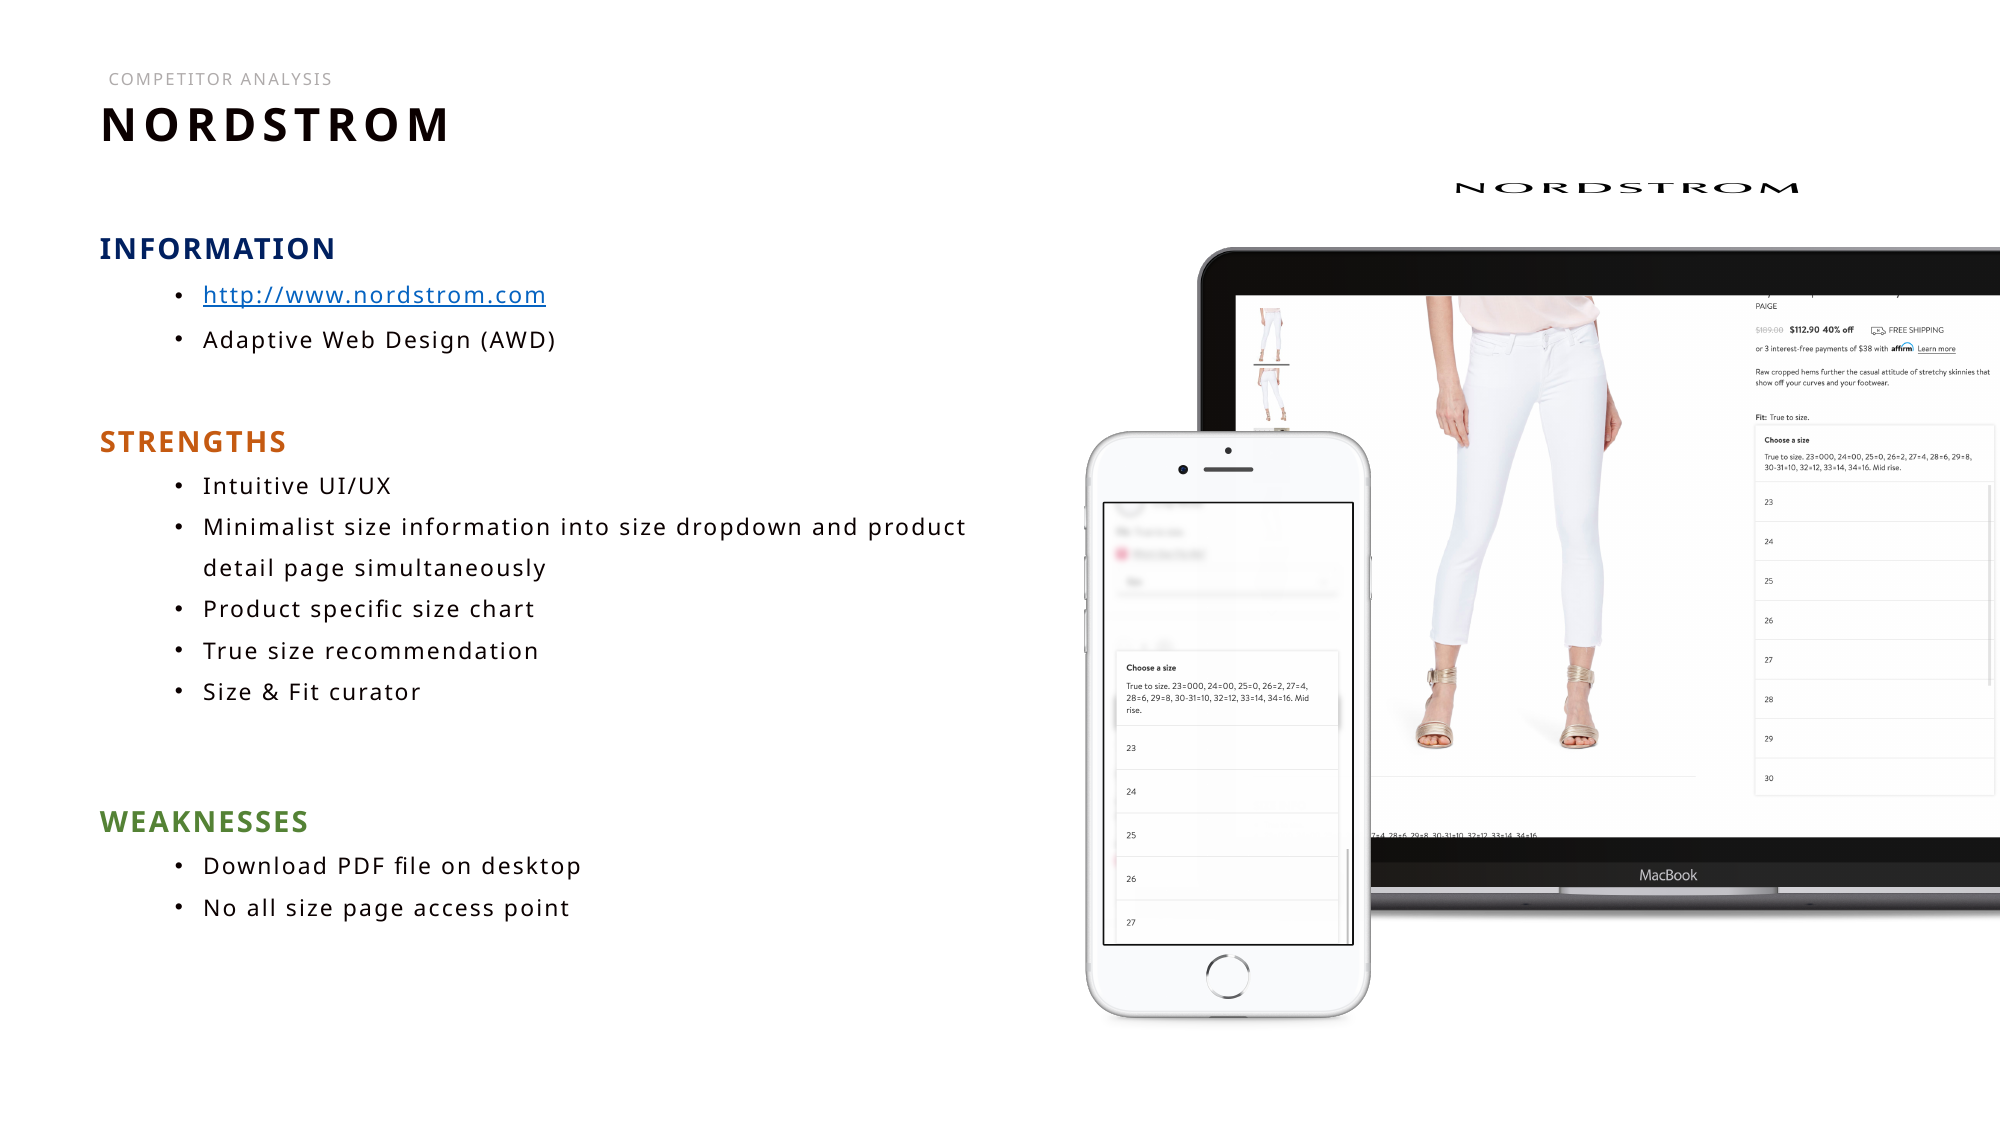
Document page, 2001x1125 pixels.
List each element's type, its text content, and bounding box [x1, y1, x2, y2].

text_box WEAKNESSES Download PDF file on desktop No all size page access point [99, 785, 1023, 921]
text_box INFORMATION http://www.nordstrom.com Adaptive Web Design (AWD) [99, 212, 1090, 353]
text_box NORDSTROM [99, 96, 1088, 152]
text_box STRENGTHS Intuitive UI/UX Minimalist size information into size dropdown and product detail page simultaneously Product specific size chart True size recommendation Size & Fit curator [99, 405, 972, 705]
picture [1445, 163, 1810, 213]
text_box COMPETITOR ANALYSIS [108, 68, 333, 89]
picture [1084, 247, 2000, 1032]
